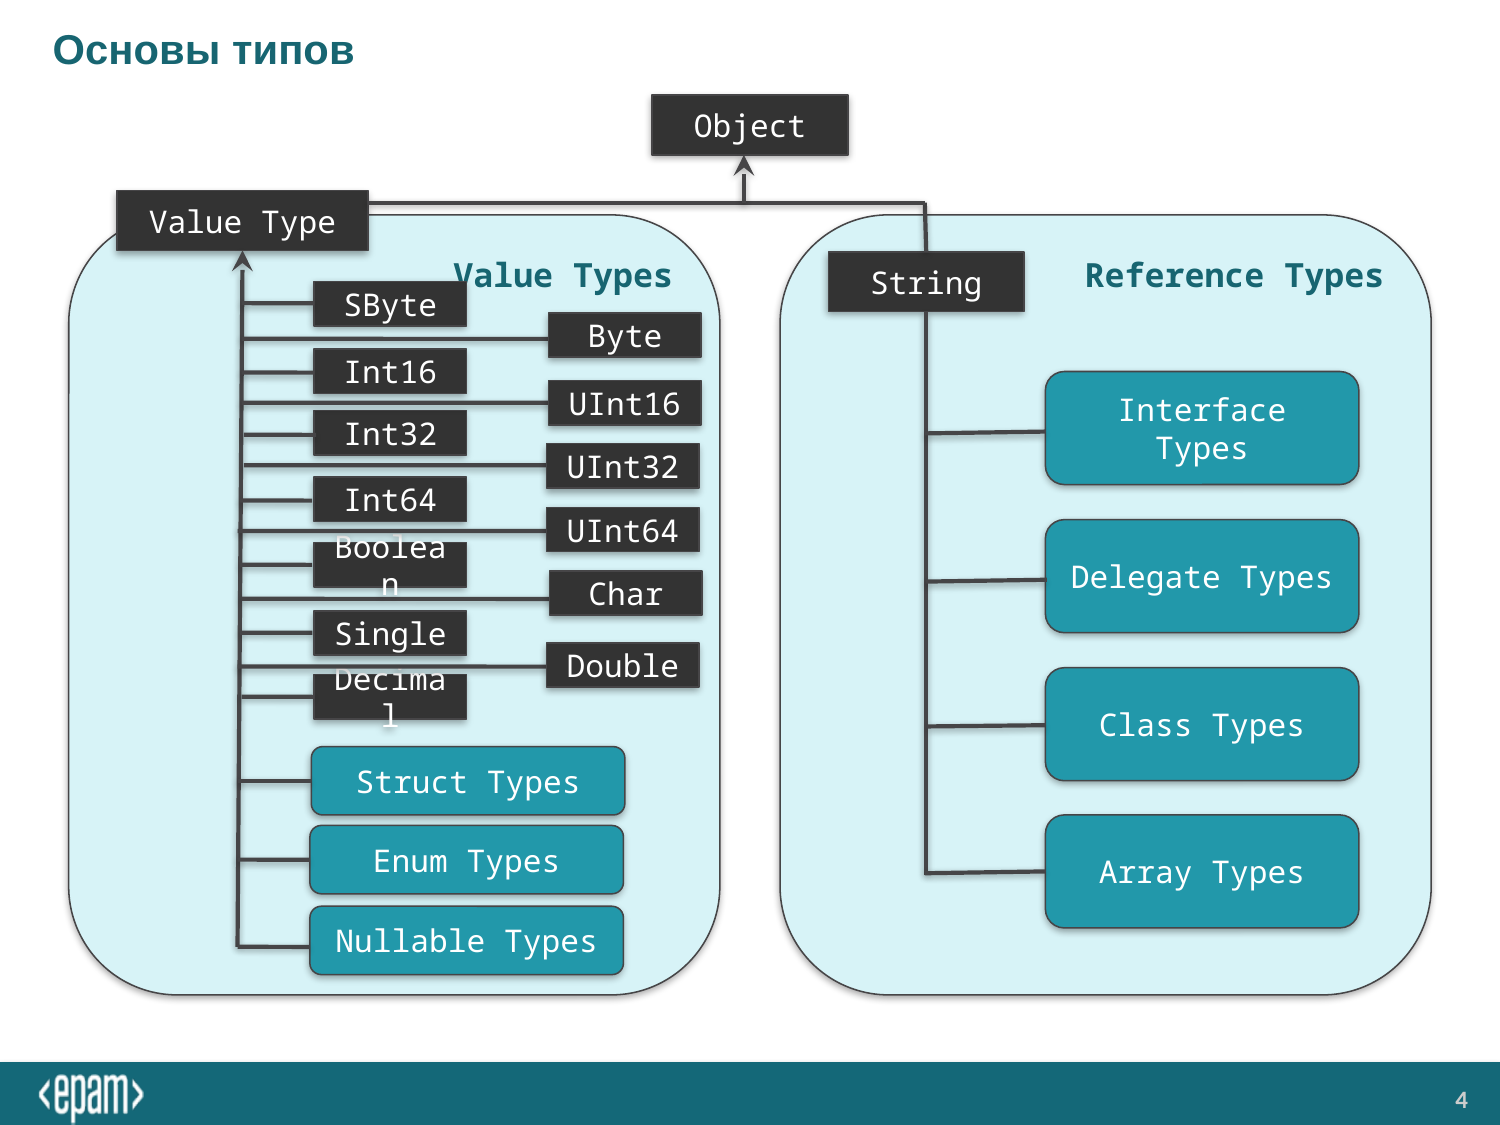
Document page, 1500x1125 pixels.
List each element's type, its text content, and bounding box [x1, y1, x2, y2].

title Основы типов [0, 0, 1500, 95]
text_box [68, 94, 1432, 996]
picture [38, 1074, 144, 1125]
